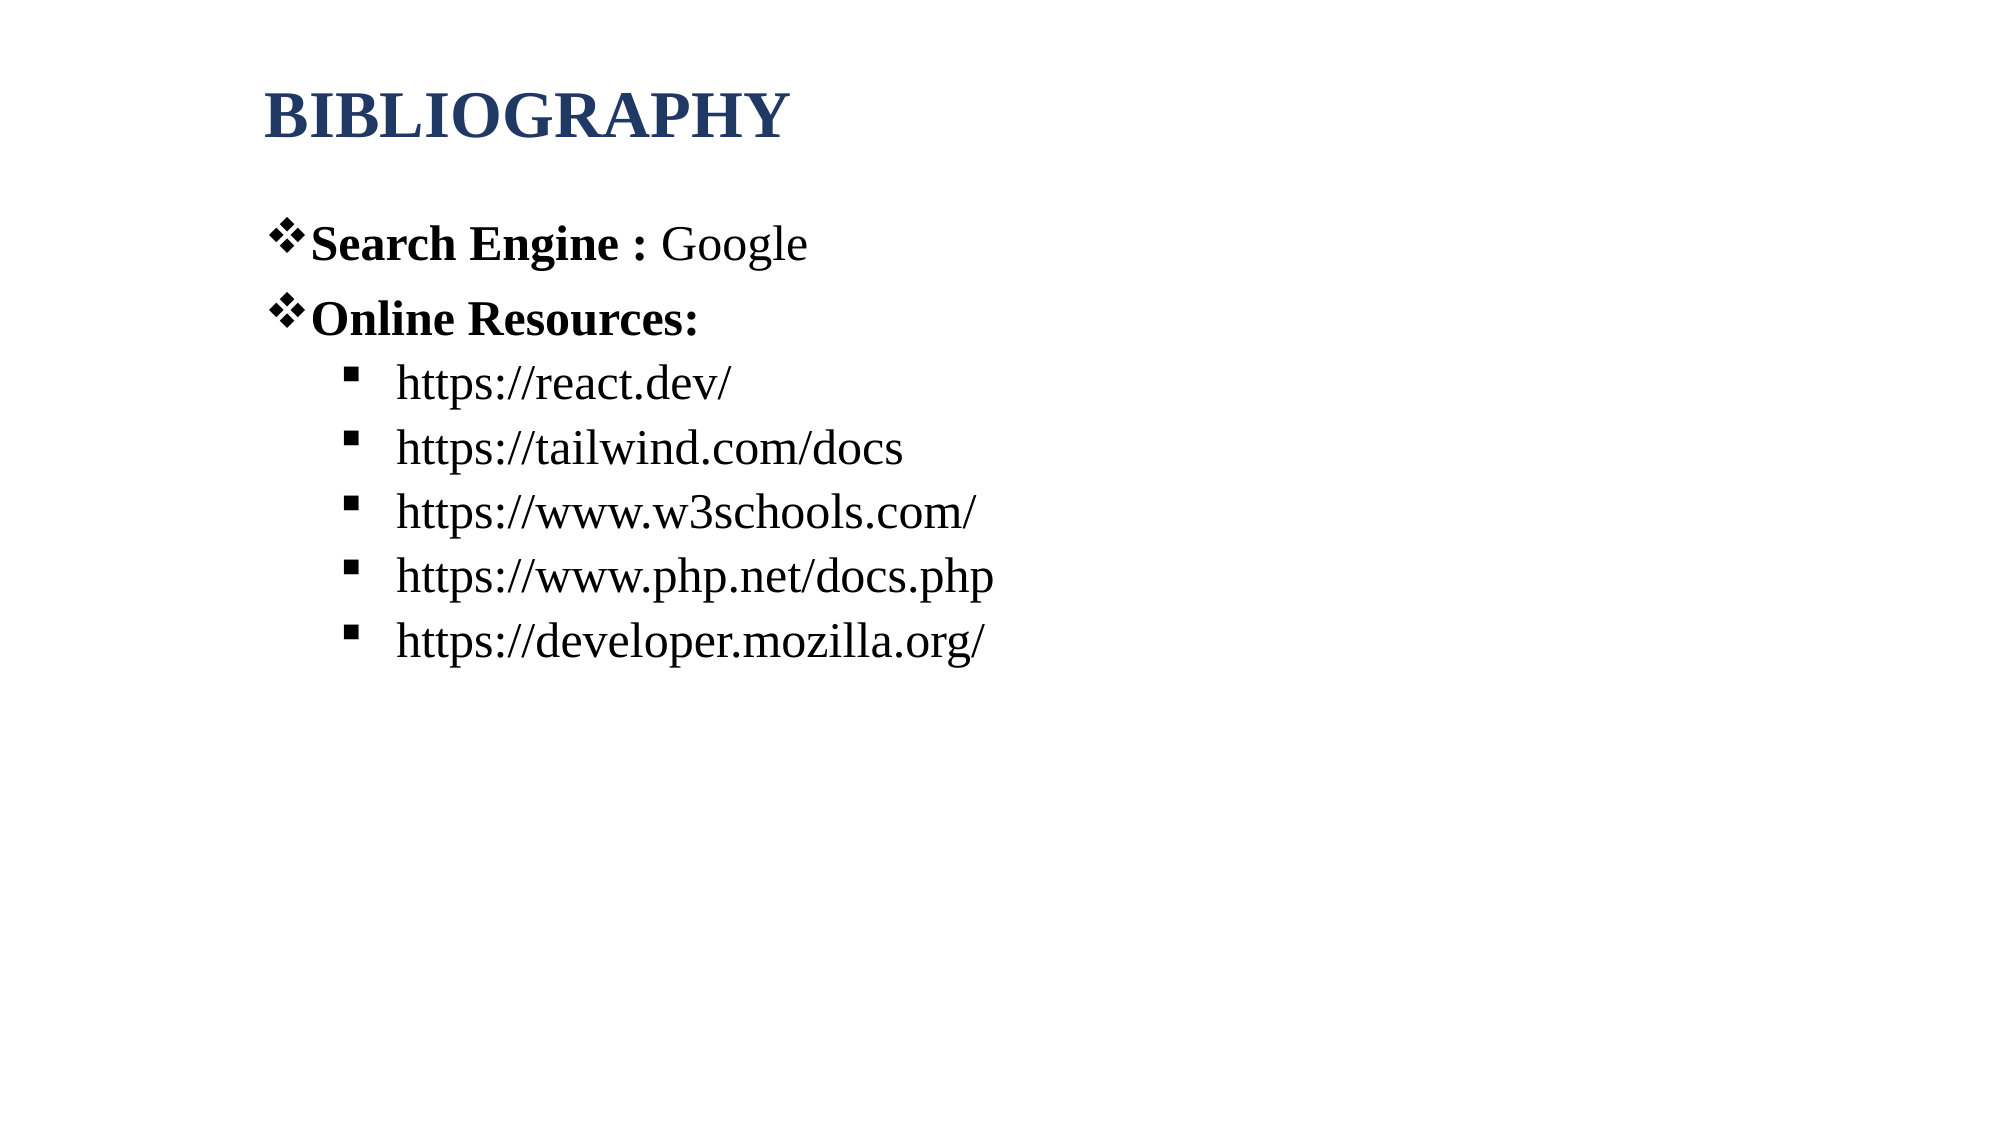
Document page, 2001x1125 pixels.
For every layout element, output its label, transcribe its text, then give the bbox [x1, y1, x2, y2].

title BIBLIOGRAPHY [249, 34, 1911, 160]
subtitle Search Engine : Google Online Resources: https://react.dev/ https://tailwind.com/docs https://www.w3schools.com/ https://www.php.net/docs.php https://developer.mozilla.org/ [249, 210, 1911, 1125]
